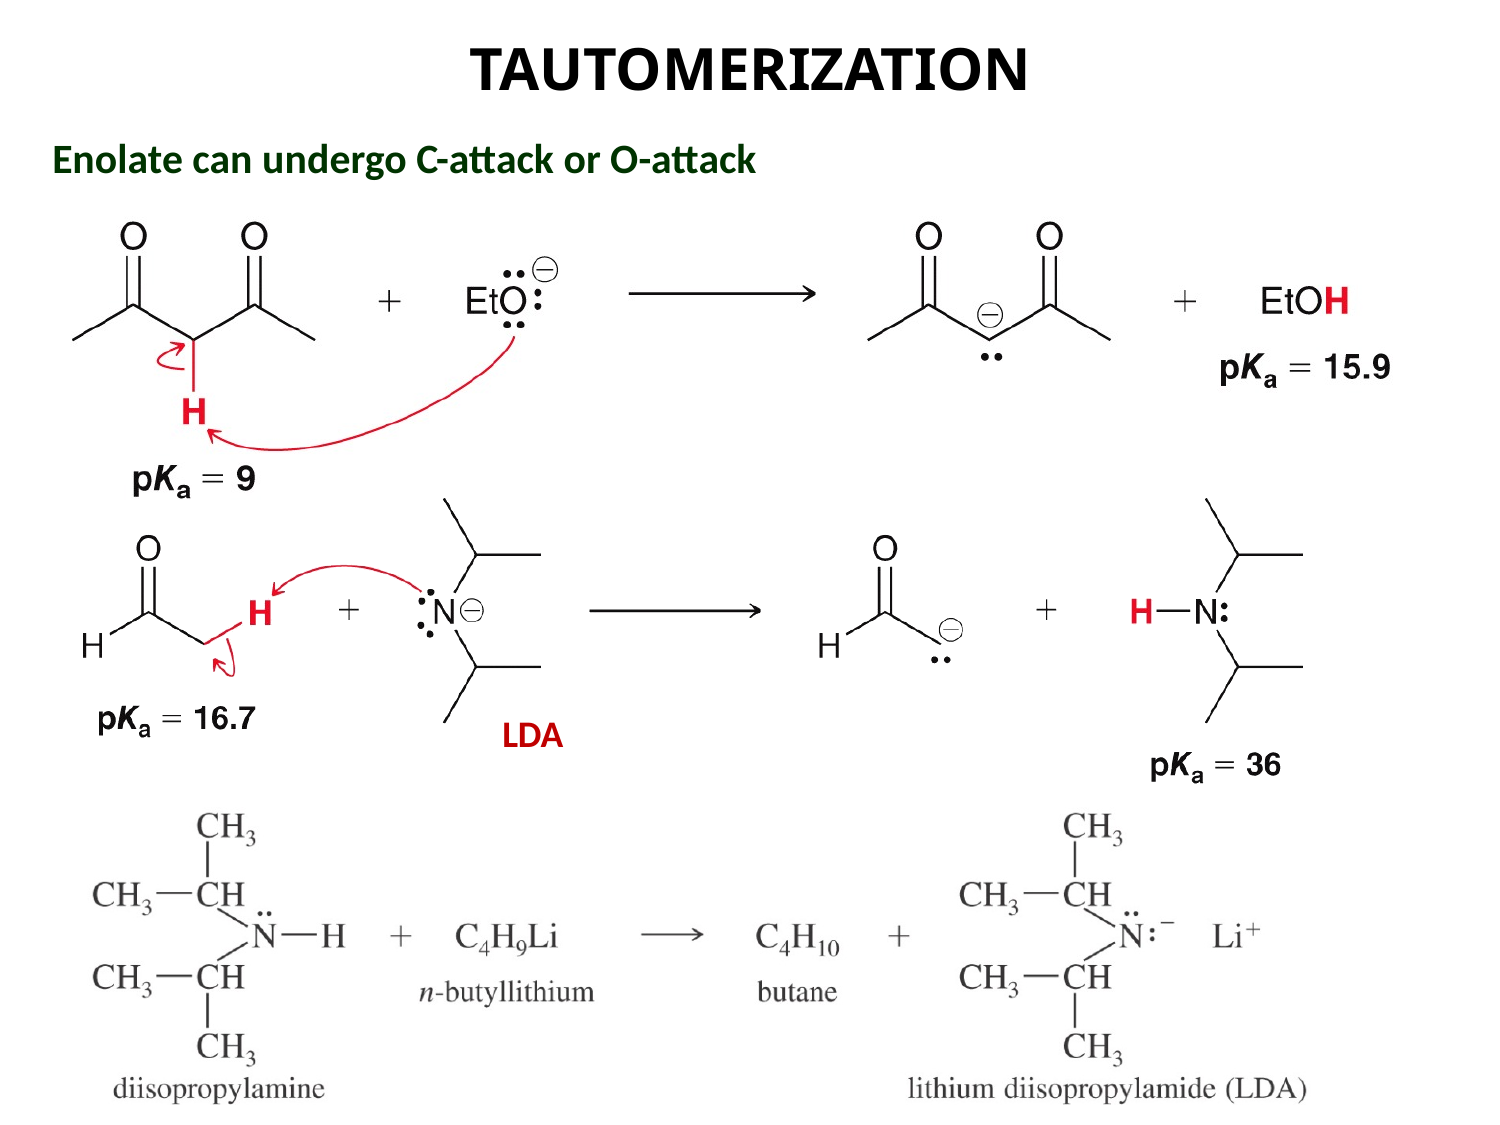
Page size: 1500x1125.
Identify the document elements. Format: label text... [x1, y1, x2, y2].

text_box TAUTOMERIZATION Enolate can undergo C-attack or O-attack [37, 24, 1463, 235]
picture [87, 806, 1311, 1106]
picture [62, 208, 1401, 803]
